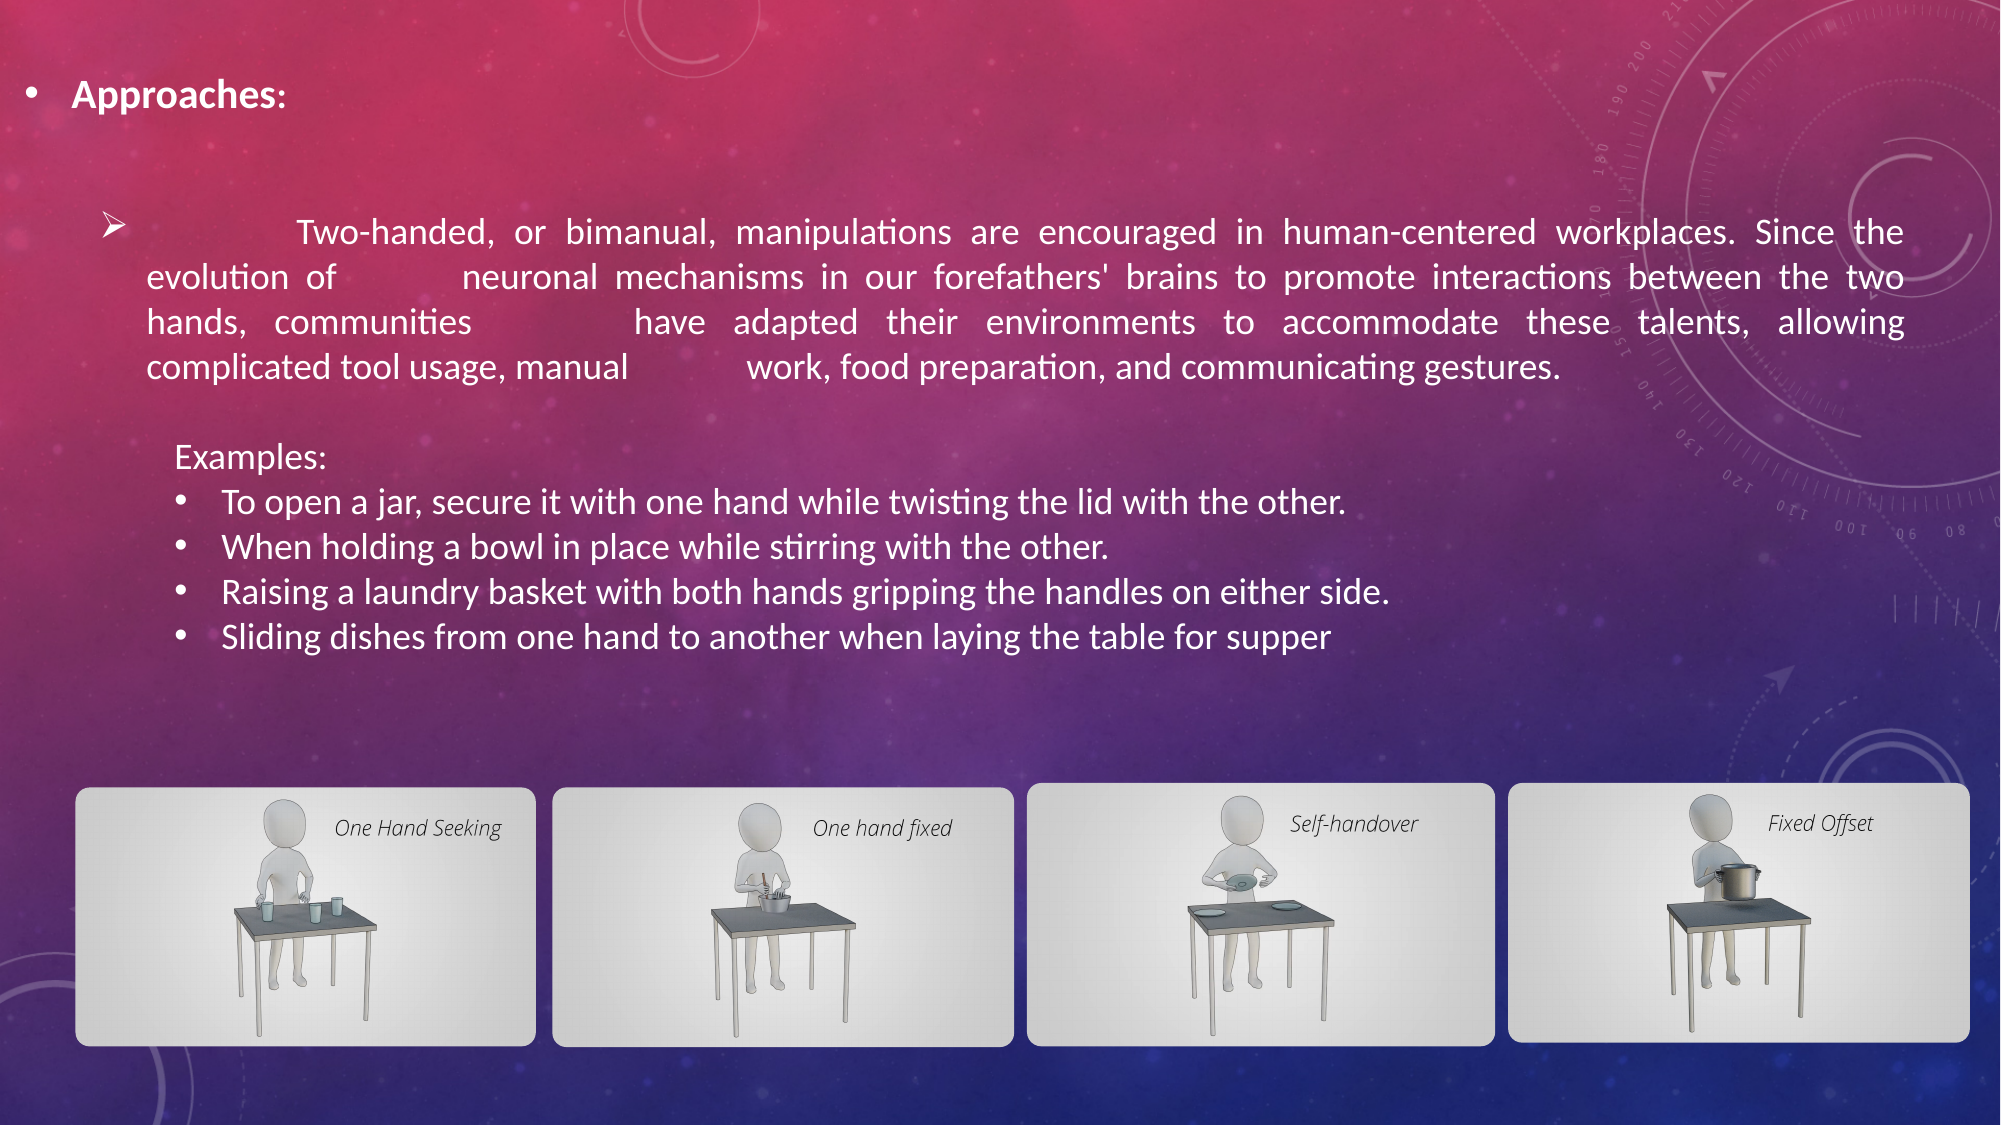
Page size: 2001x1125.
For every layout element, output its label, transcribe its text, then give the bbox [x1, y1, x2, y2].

text_box Approaches: Two-handed, or bimanual, manipulations are encouraged in human-centered workplaces. Since the evolution of neuronal mechanisms in our forefathers' brains to promote interactions between the two hands, communities have adapted their environments to accommodate these talents, allowing complicated tool usage, manual work, food preparation, and communicating gestures. Examples: To open a jar, secure it with one hand while twisting the lid with the other. When holding a bowl in place while stirring with the other. Raising a laundry basket with both hands gripping the handles on either side. Sliding dishes from one hand to another when laying the table for supper [9, 59, 1922, 845]
picture [0, 0, 2001, 1125]
